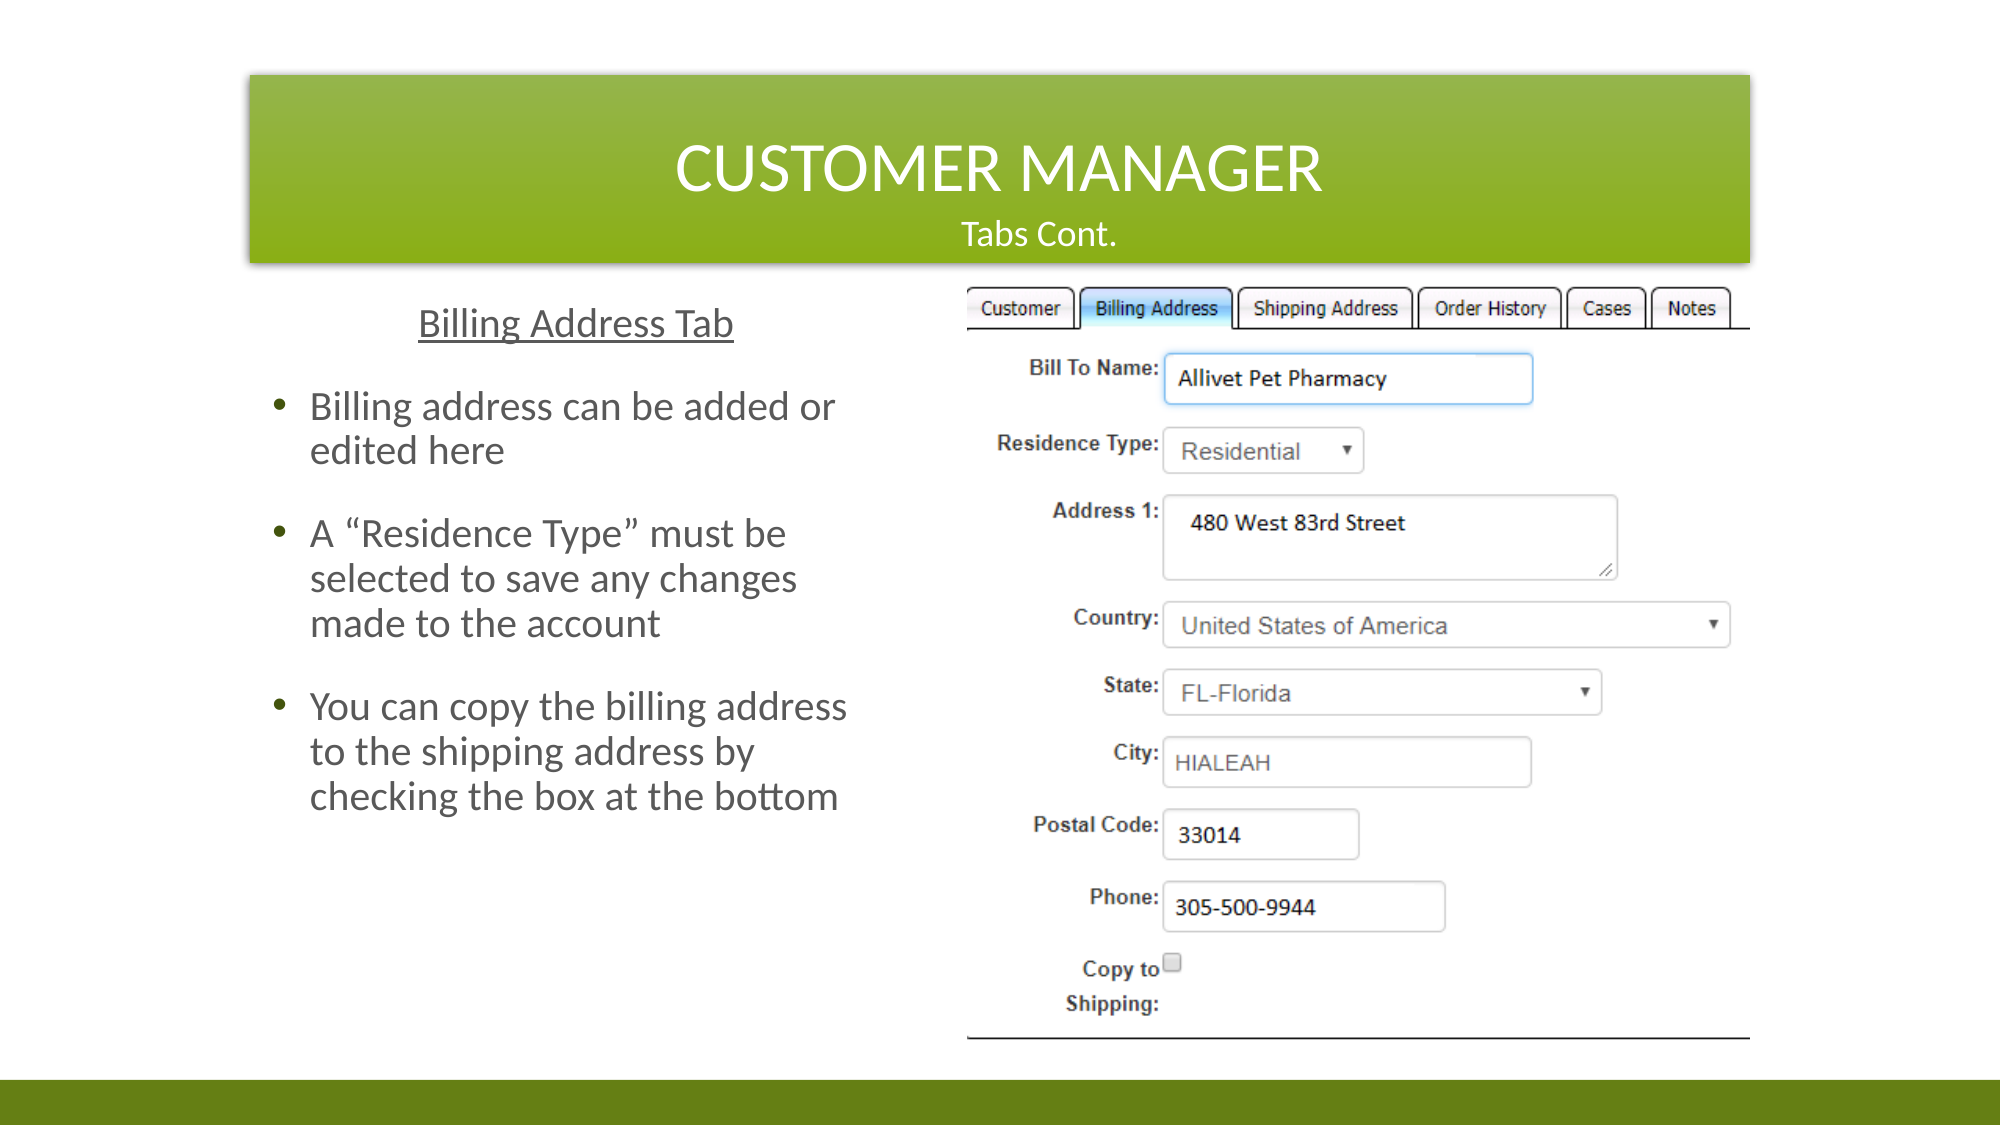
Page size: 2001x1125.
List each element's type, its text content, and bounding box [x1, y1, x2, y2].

title Customer Manager [249, 75, 1750, 263]
text_box Tabs Cont. [946, 201, 1423, 262]
list Billing Address Tab Billing address can be added or edited here A “Residence Type” must be selected to save any changes made to the account You can copy the billing address to the shipping address by checking the box at the bottom [249, 293, 896, 1062]
picture [967, 281, 1750, 1040]
